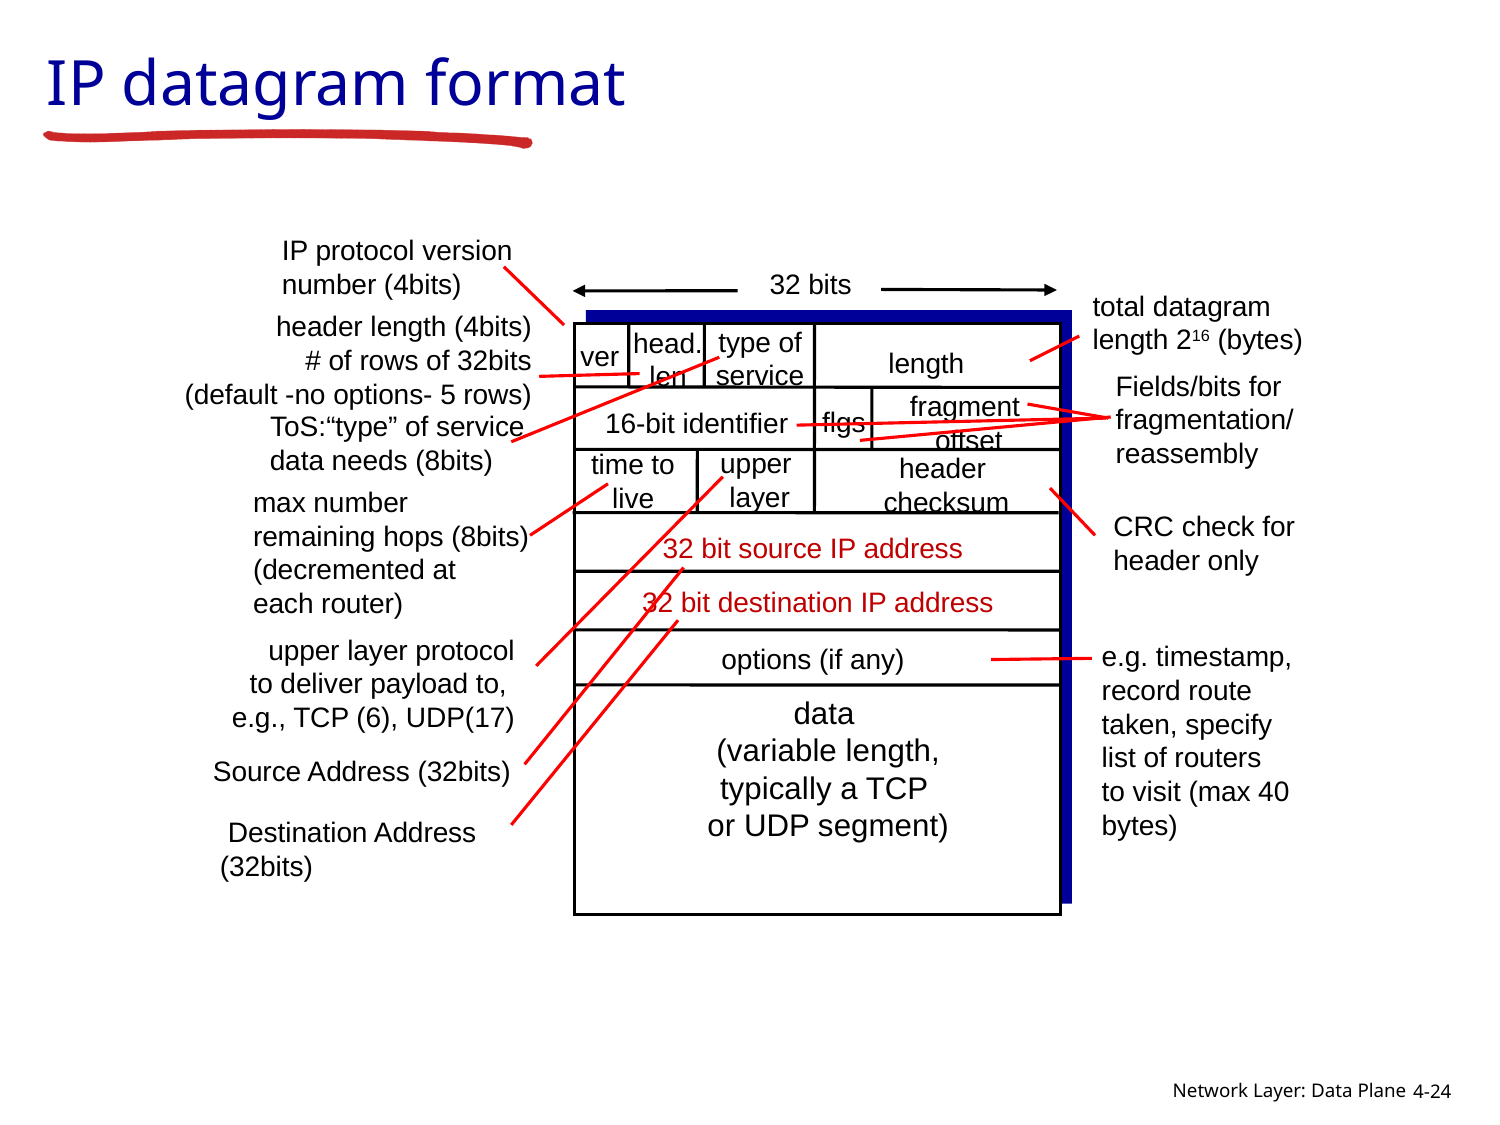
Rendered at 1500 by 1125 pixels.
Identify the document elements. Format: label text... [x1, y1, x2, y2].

footer Network Layer: Data Plane [1149, 1073, 1418, 1104]
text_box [165, 301, 640, 419]
title IP datagram format [31, 42, 989, 119]
text_box Destination Address (32bits) [205, 807, 519, 890]
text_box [235, 476, 609, 629]
text_box Source Address (32bits) [198, 745, 529, 794]
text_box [213, 476, 723, 743]
picture [40, 124, 539, 154]
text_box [247, 356, 720, 485]
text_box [990, 630, 1310, 851]
slide_number 4-24 [1397, 1072, 1468, 1107]
text_box CRC check for header only [1098, 501, 1311, 584]
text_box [564, 258, 1073, 915]
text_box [1029, 280, 1322, 365]
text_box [796, 360, 1311, 479]
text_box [266, 225, 565, 299]
